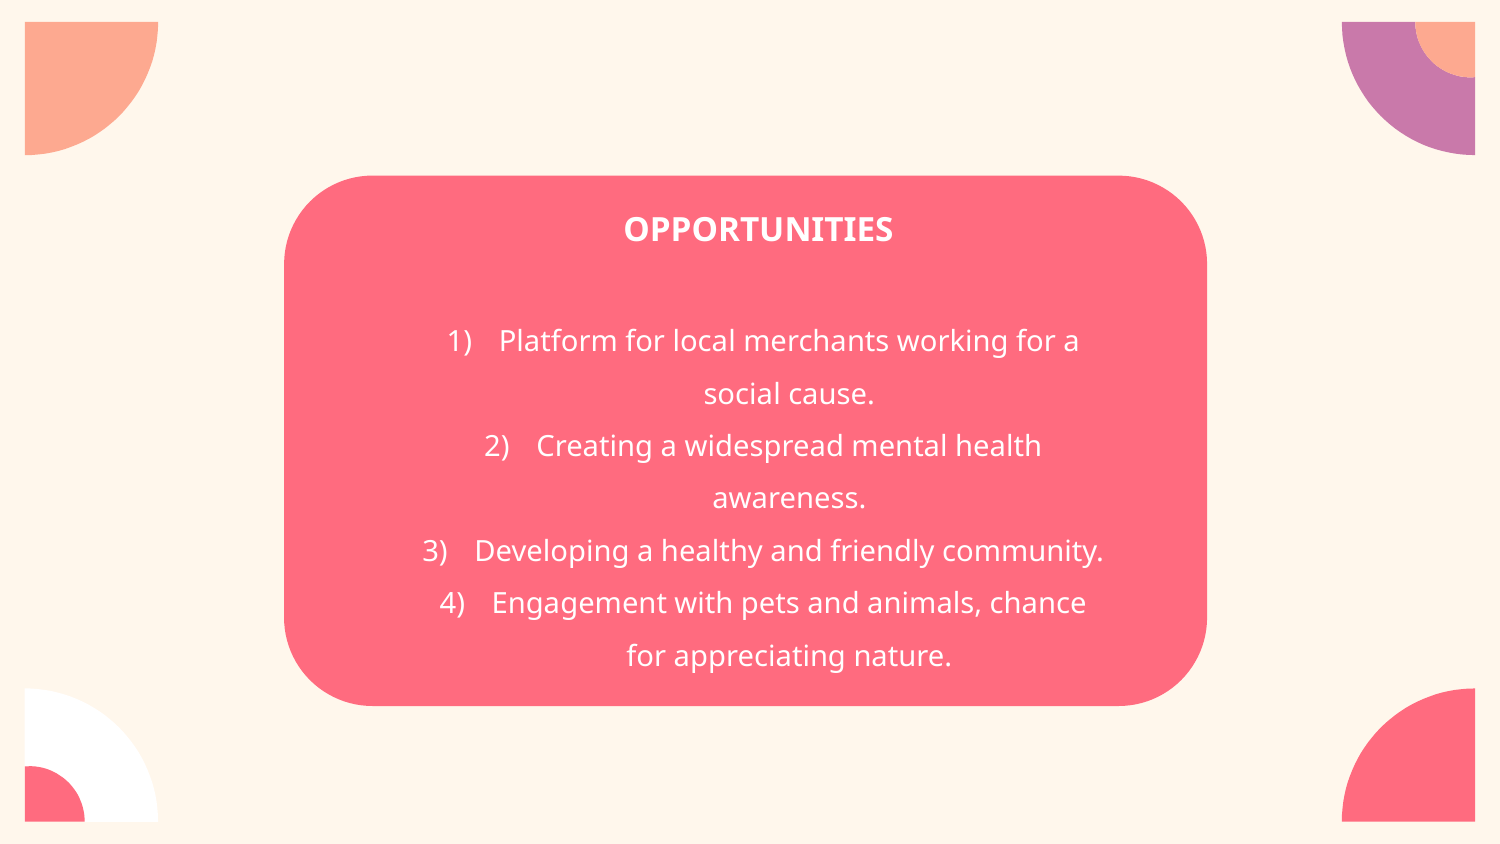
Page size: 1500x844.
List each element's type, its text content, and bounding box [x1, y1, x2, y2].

text_box [284, 175, 1208, 707]
subtitle OPPORTUNITIES [603, 193, 914, 265]
subtitle Platform for local merchants working for a social cause. Creating a widespread mental health awareness. Developing a healthy and friendly community. Engagement with pets and animals, chance for appreciating nature. [382, 290, 1122, 686]
